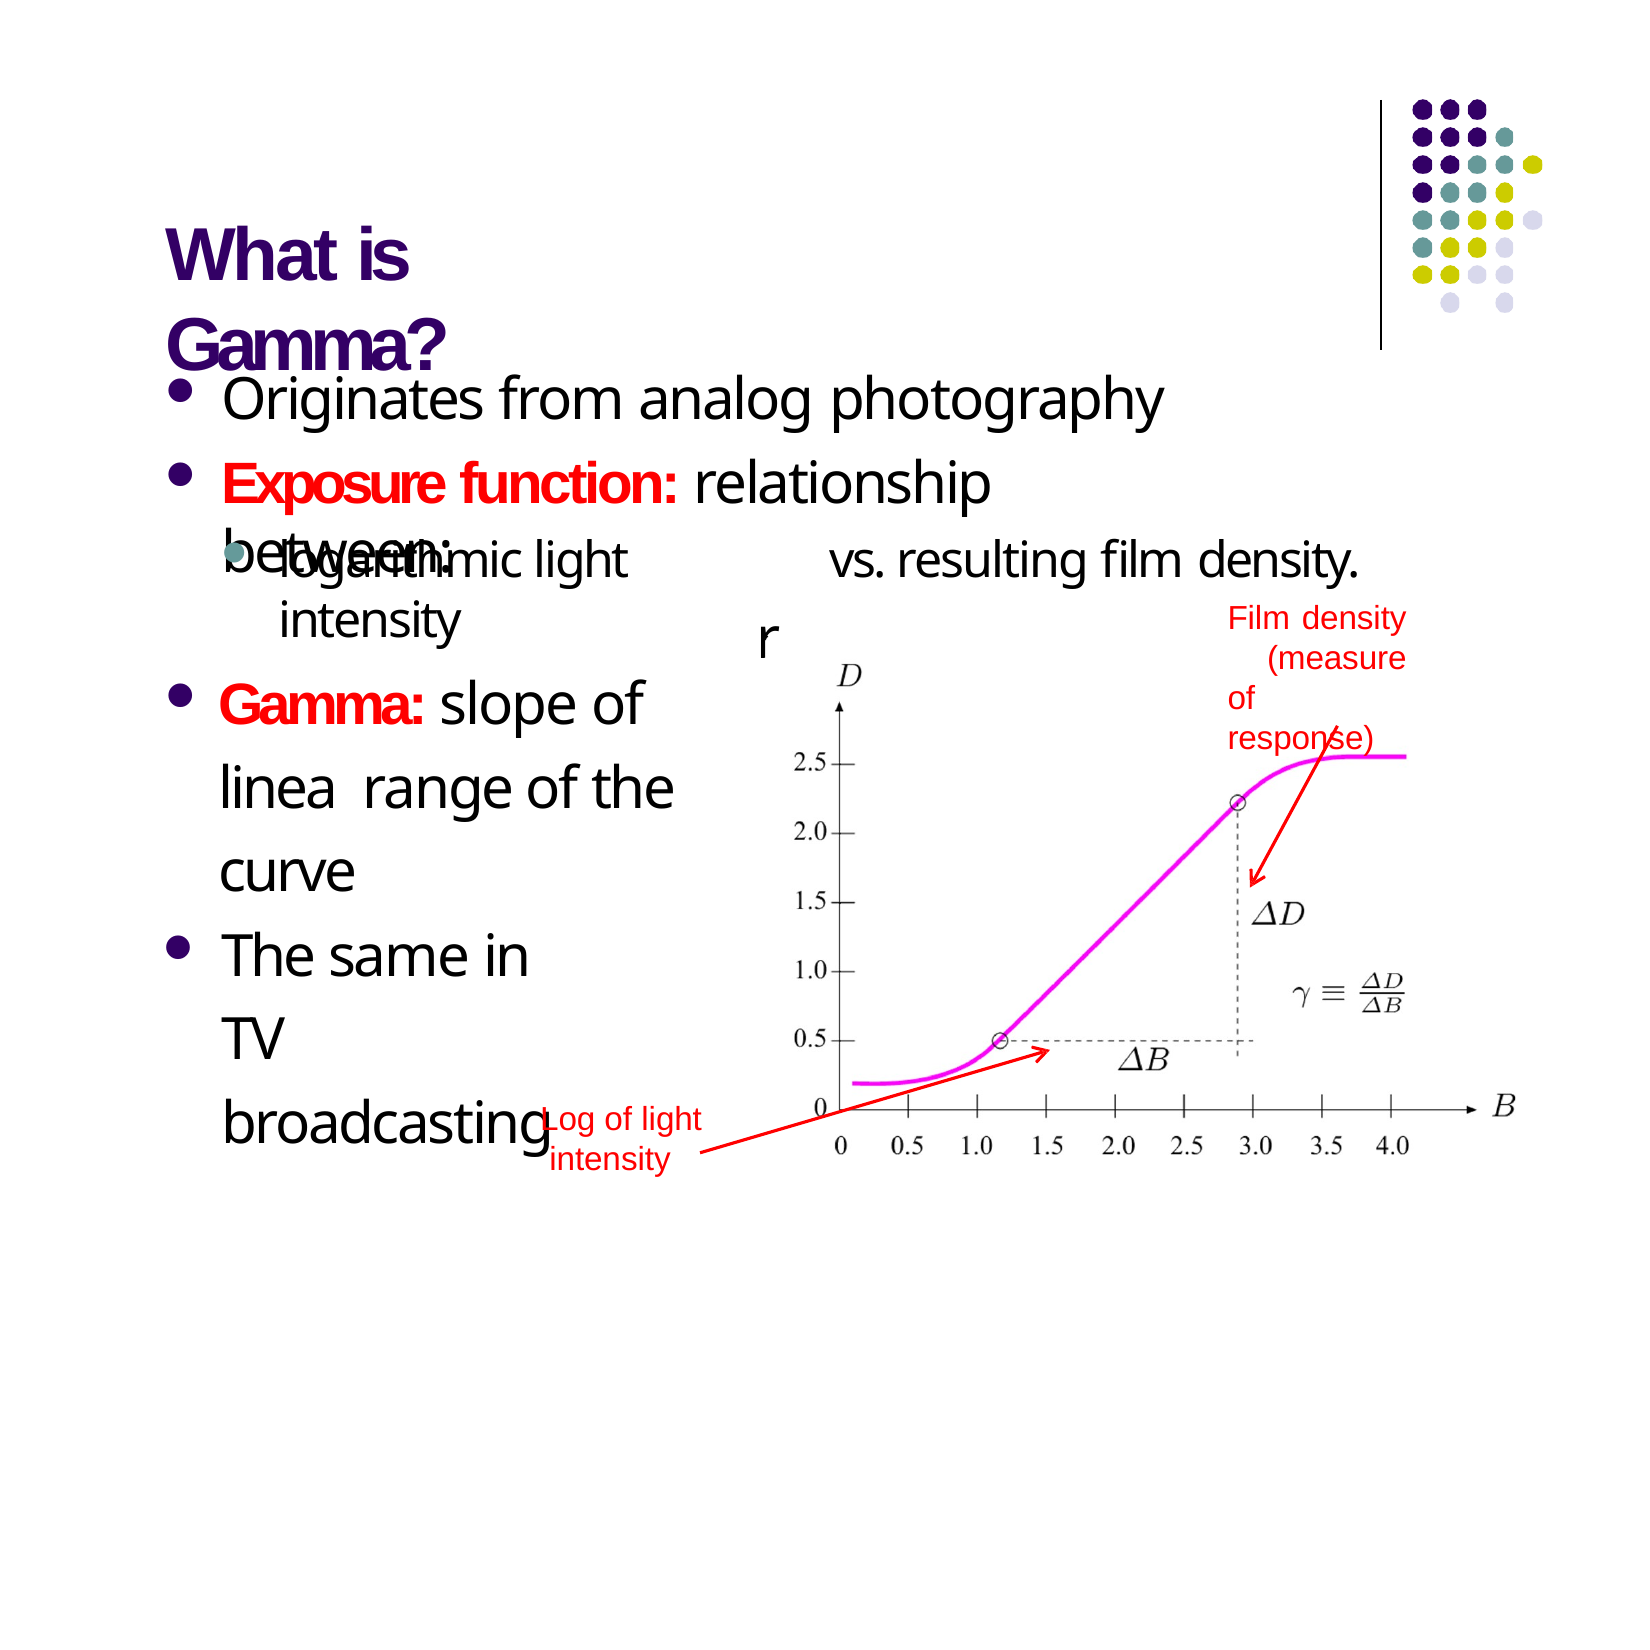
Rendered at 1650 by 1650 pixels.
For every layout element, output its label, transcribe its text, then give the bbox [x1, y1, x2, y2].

text_box [1249, 725, 1339, 888]
picture [1467, 127, 1487, 147]
picture [1412, 265, 1433, 284]
picture [1495, 237, 1514, 258]
picture [1467, 155, 1487, 174]
text_box vs. resulting film density. Film density (measure of response) [827, 511, 1408, 756]
text_box Log of light intensity [538, 1094, 706, 1177]
picture [1495, 292, 1514, 313]
text_box Originates from analog photography Exposure function: relationship between: [163, 344, 1212, 585]
picture [1522, 155, 1543, 174]
picture [1412, 210, 1433, 230]
picture [1495, 127, 1514, 147]
picture [1412, 237, 1433, 258]
picture [1440, 182, 1460, 203]
picture [1440, 265, 1460, 284]
picture [1440, 210, 1460, 230]
picture [1440, 99, 1460, 120]
picture [1522, 210, 1543, 230]
picture [1495, 155, 1514, 174]
picture [1440, 292, 1460, 313]
picture [1467, 99, 1487, 120]
picture [1495, 210, 1514, 230]
picture [1412, 182, 1433, 203]
text_box logarithmic light intensity Gamma: slope of linea range of the curve The same in TV broadcasting [162, 513, 798, 1156]
picture [1467, 237, 1487, 258]
text_box [764, 636, 1516, 1155]
picture [1495, 265, 1514, 284]
picture [1412, 155, 1433, 174]
picture [1412, 127, 1433, 147]
picture [1440, 237, 1460, 258]
picture [1467, 265, 1487, 284]
picture [1467, 182, 1487, 203]
picture [1440, 155, 1460, 174]
picture [1440, 127, 1460, 147]
picture [1467, 210, 1487, 230]
picture [1412, 99, 1433, 120]
picture [1495, 182, 1514, 203]
text_box [699, 1045, 1051, 1155]
title What is Gamma? [163, 203, 700, 344]
